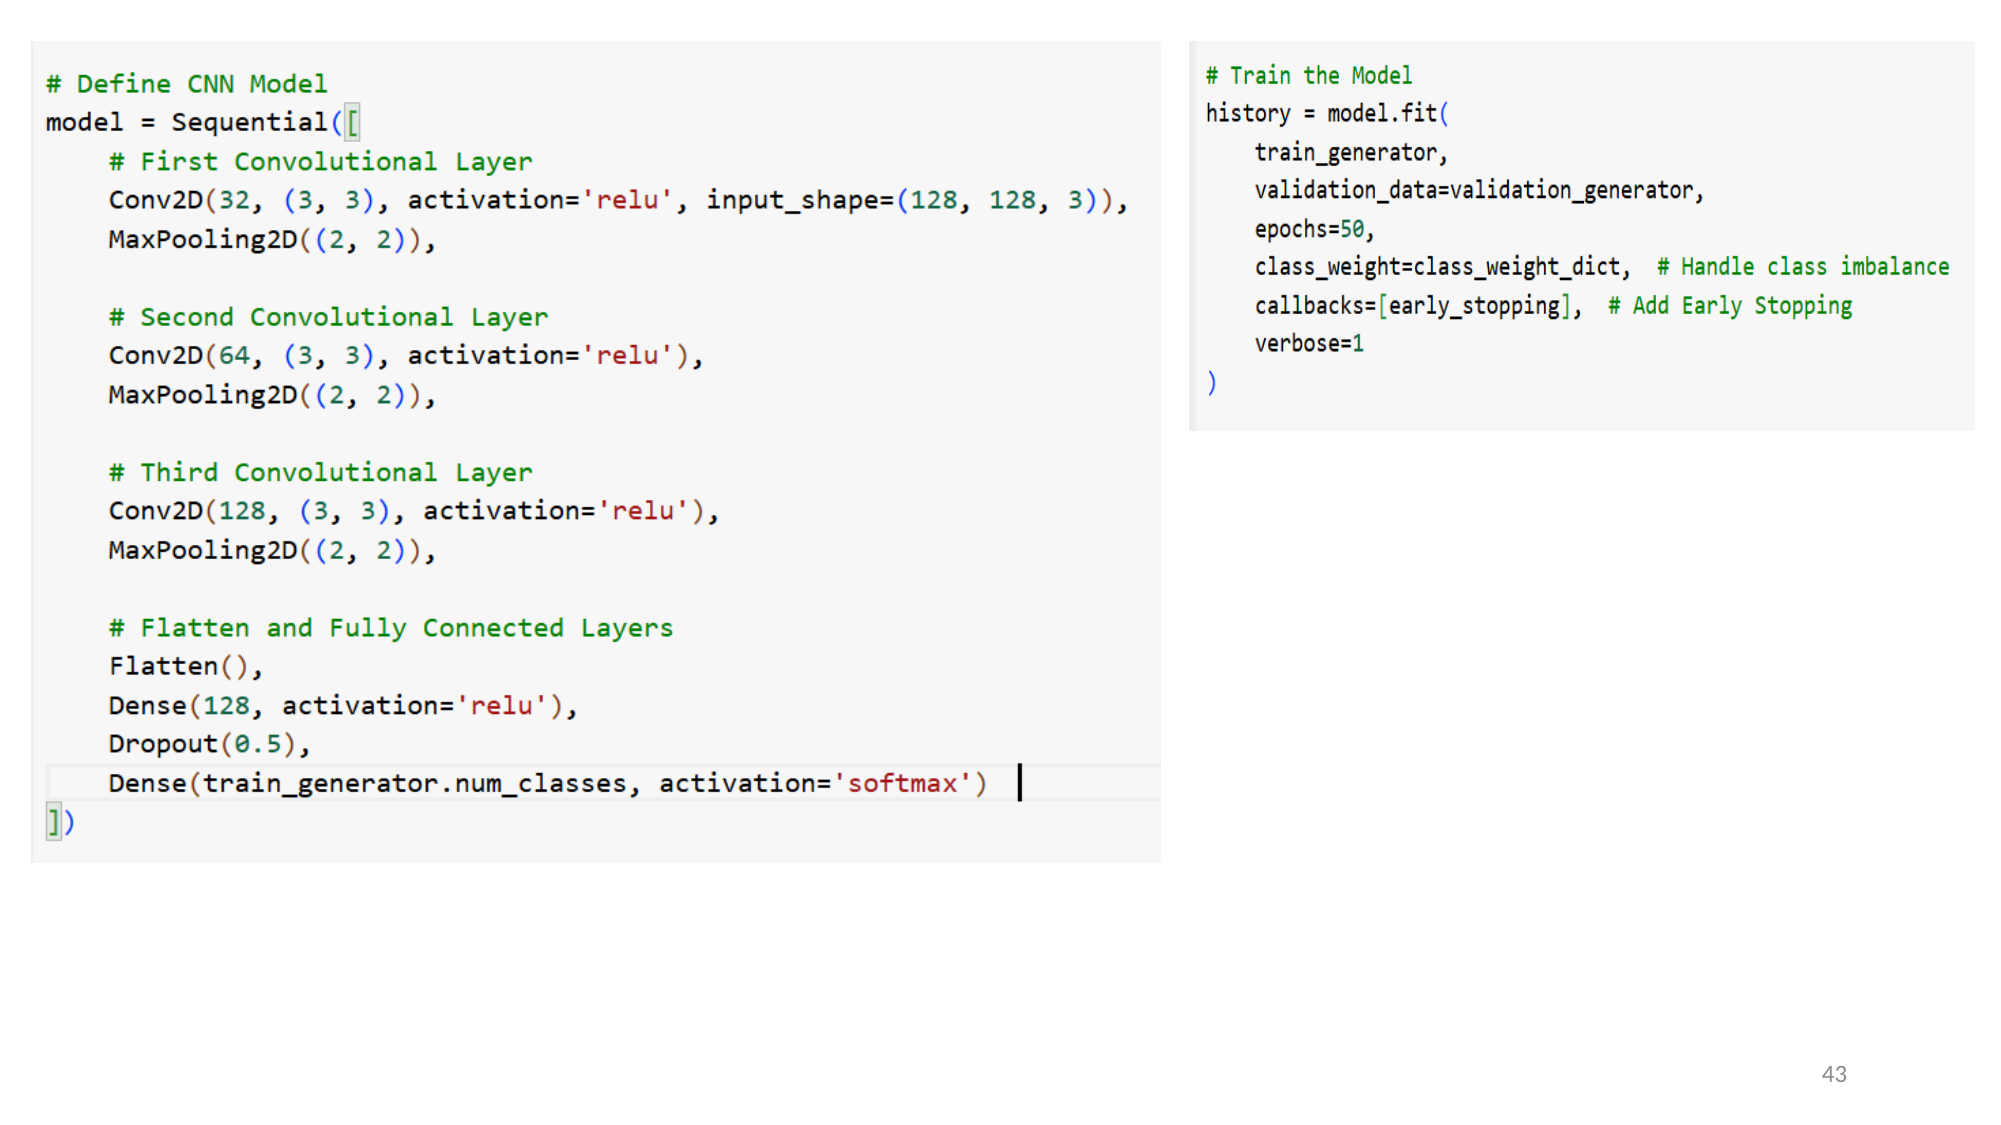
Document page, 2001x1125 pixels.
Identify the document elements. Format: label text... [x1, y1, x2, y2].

picture [1189, 41, 1975, 432]
picture [31, 41, 1161, 863]
slide_number 43 [1412, 1042, 1863, 1103]
